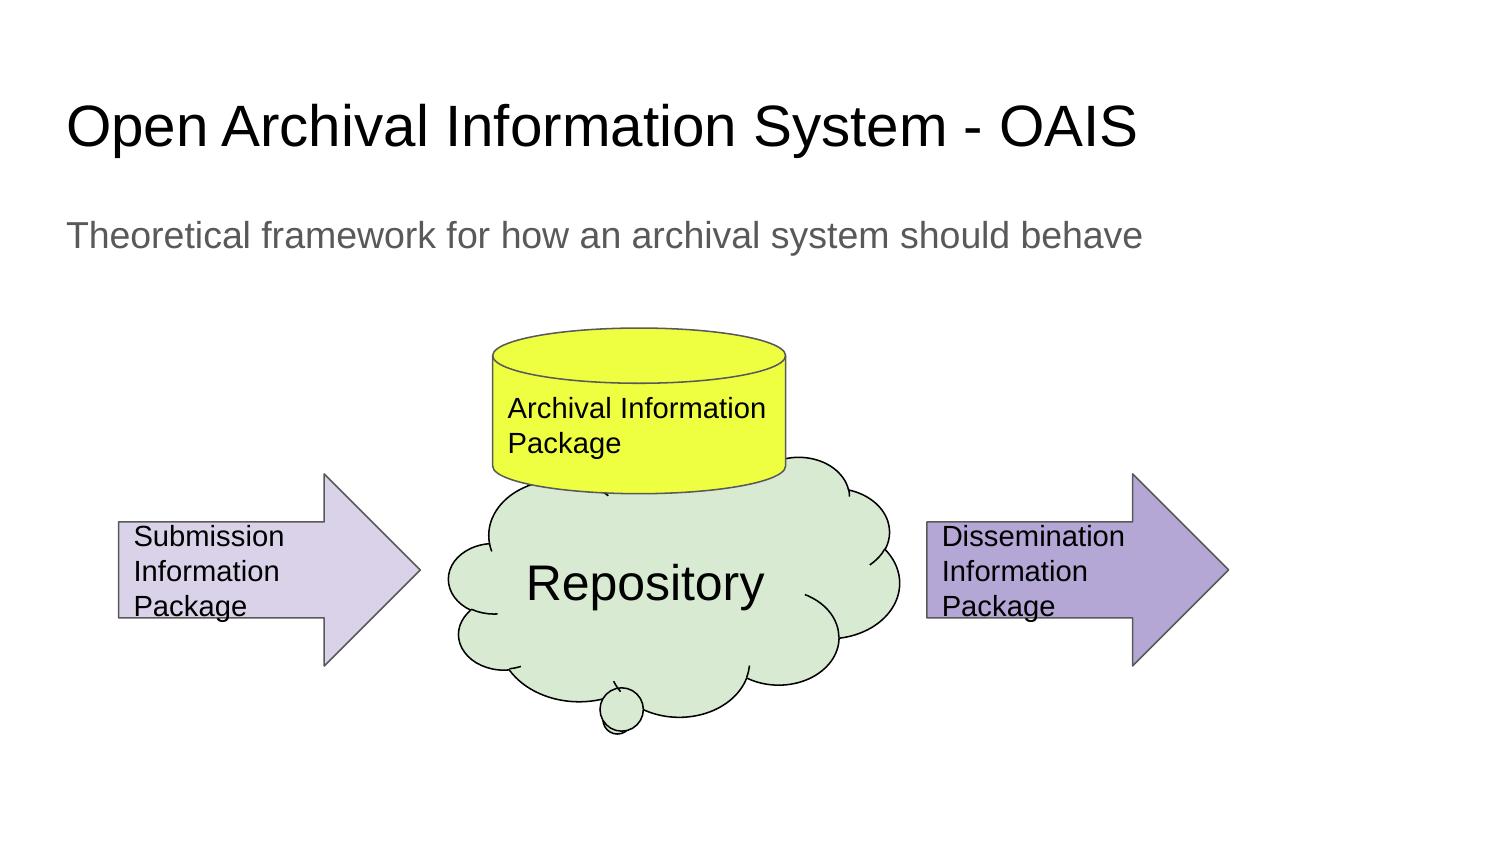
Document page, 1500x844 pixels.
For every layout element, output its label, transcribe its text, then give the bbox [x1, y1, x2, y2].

title Open Archival Information System - OAIS [51, 72, 1449, 167]
text_box Submission Information Package [118, 473, 421, 666]
text_box Archival Information Package [492, 328, 786, 385]
text_box Repository [448, 459, 900, 735]
text_box [434, 385, 1065, 459]
text_box Archival Information Package [492, 459, 786, 494]
list Theoretical framework for how an archival system should behave [51, 189, 1449, 750]
text_box Dissemination Information Package [926, 473, 1229, 666]
